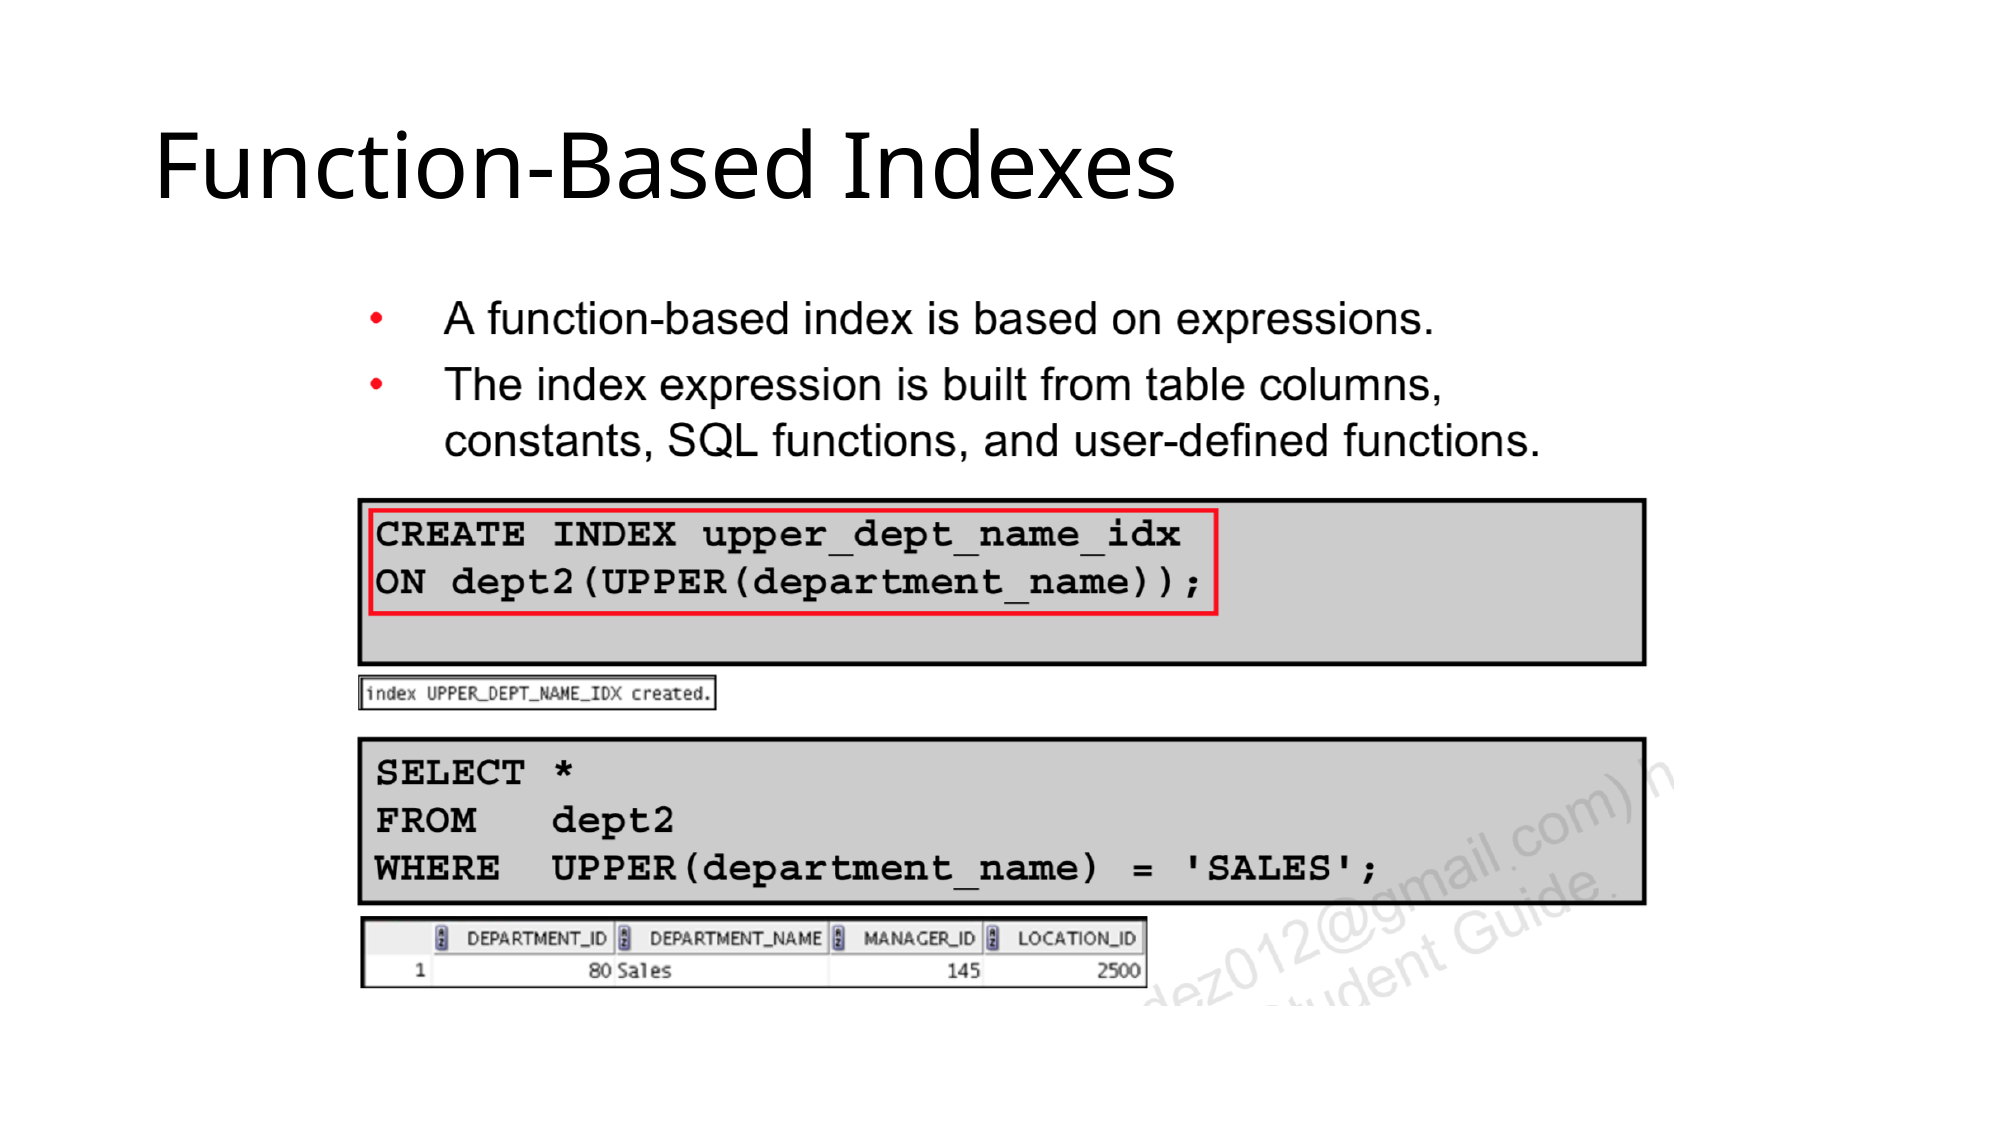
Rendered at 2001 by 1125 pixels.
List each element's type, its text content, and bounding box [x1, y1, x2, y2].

title Function-Based Indexes [137, 59, 1863, 278]
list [326, 292, 1674, 1007]
